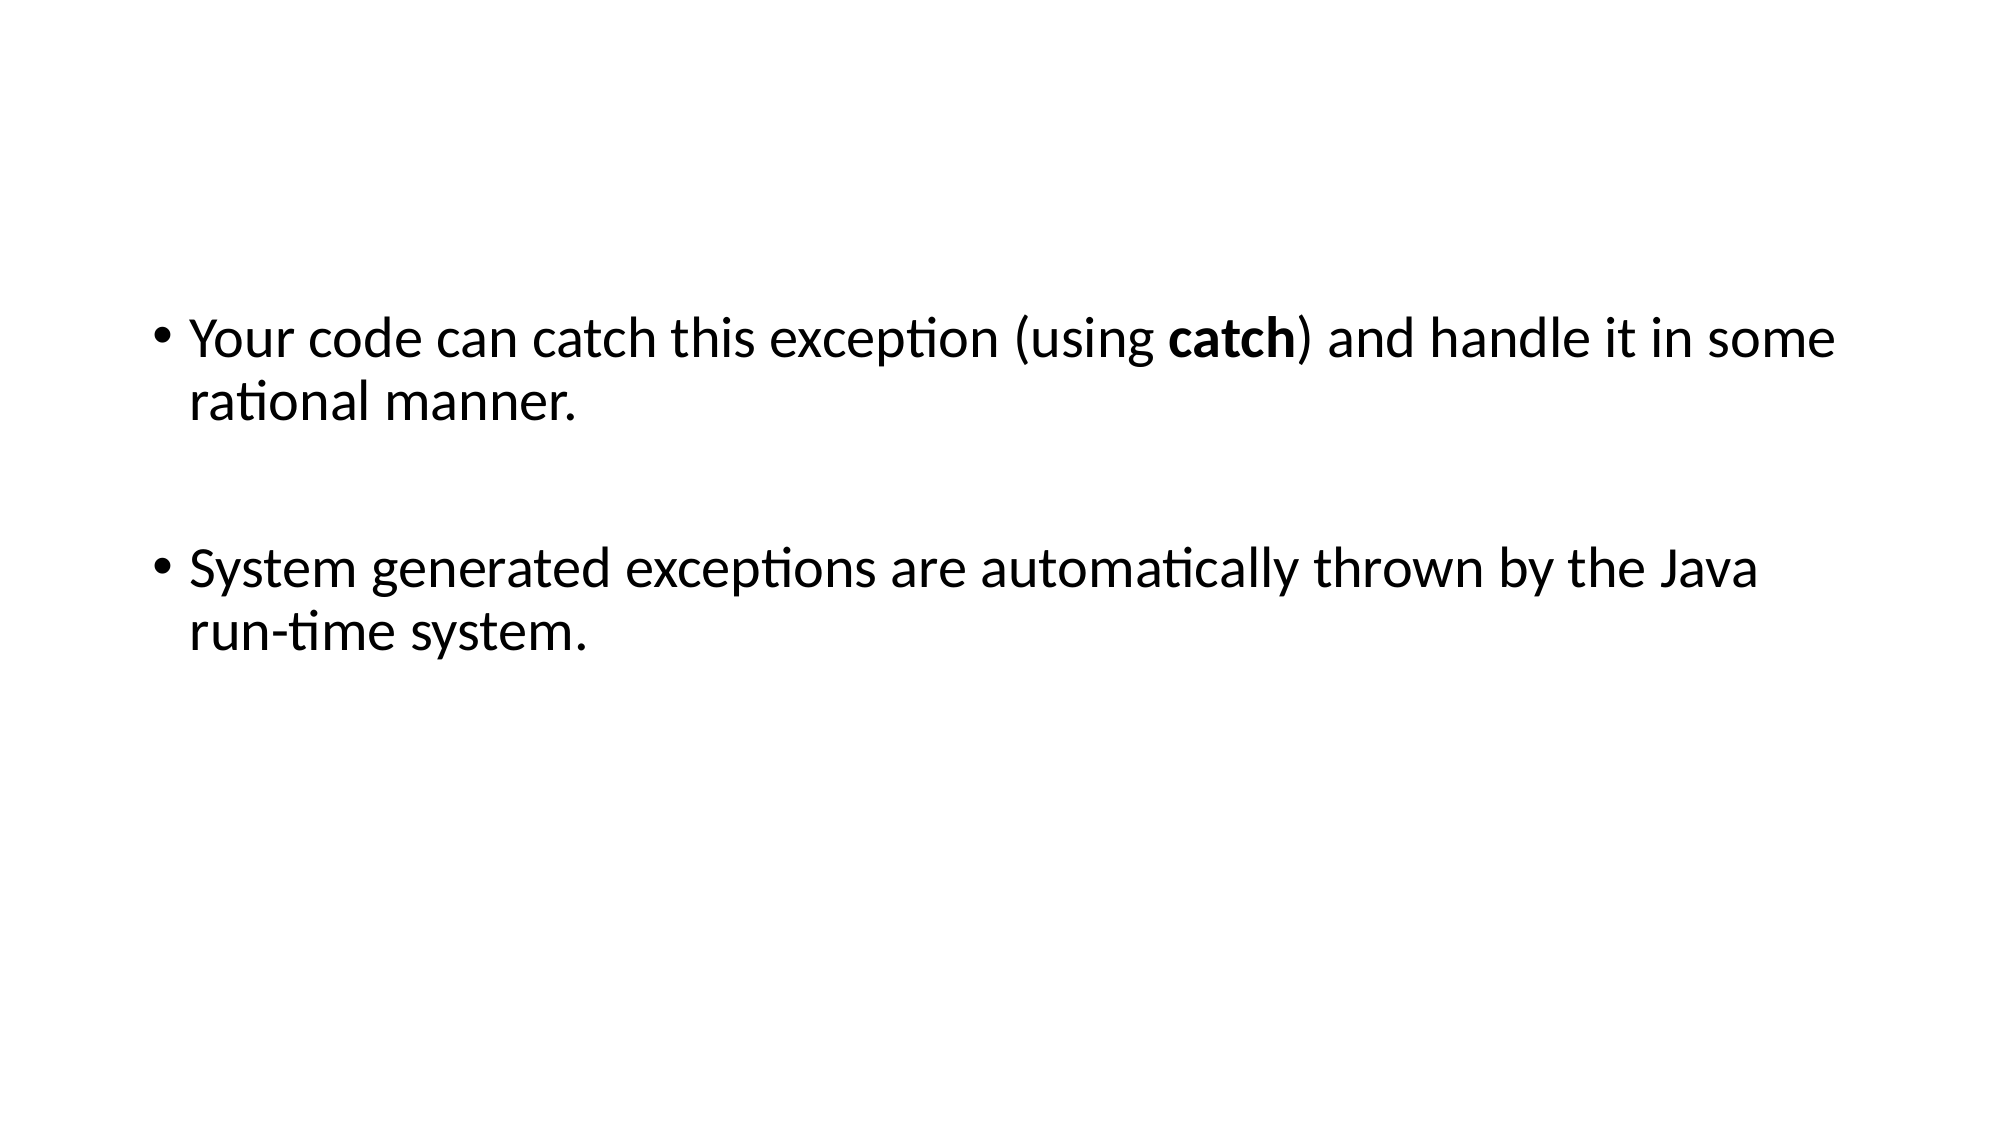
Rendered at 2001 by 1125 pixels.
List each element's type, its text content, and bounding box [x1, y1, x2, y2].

list Your code can catch this exception (using catch) and handle it in some rational manner. System generated exceptions are automatically thrown by the Java run-time system. [137, 299, 1863, 1014]
